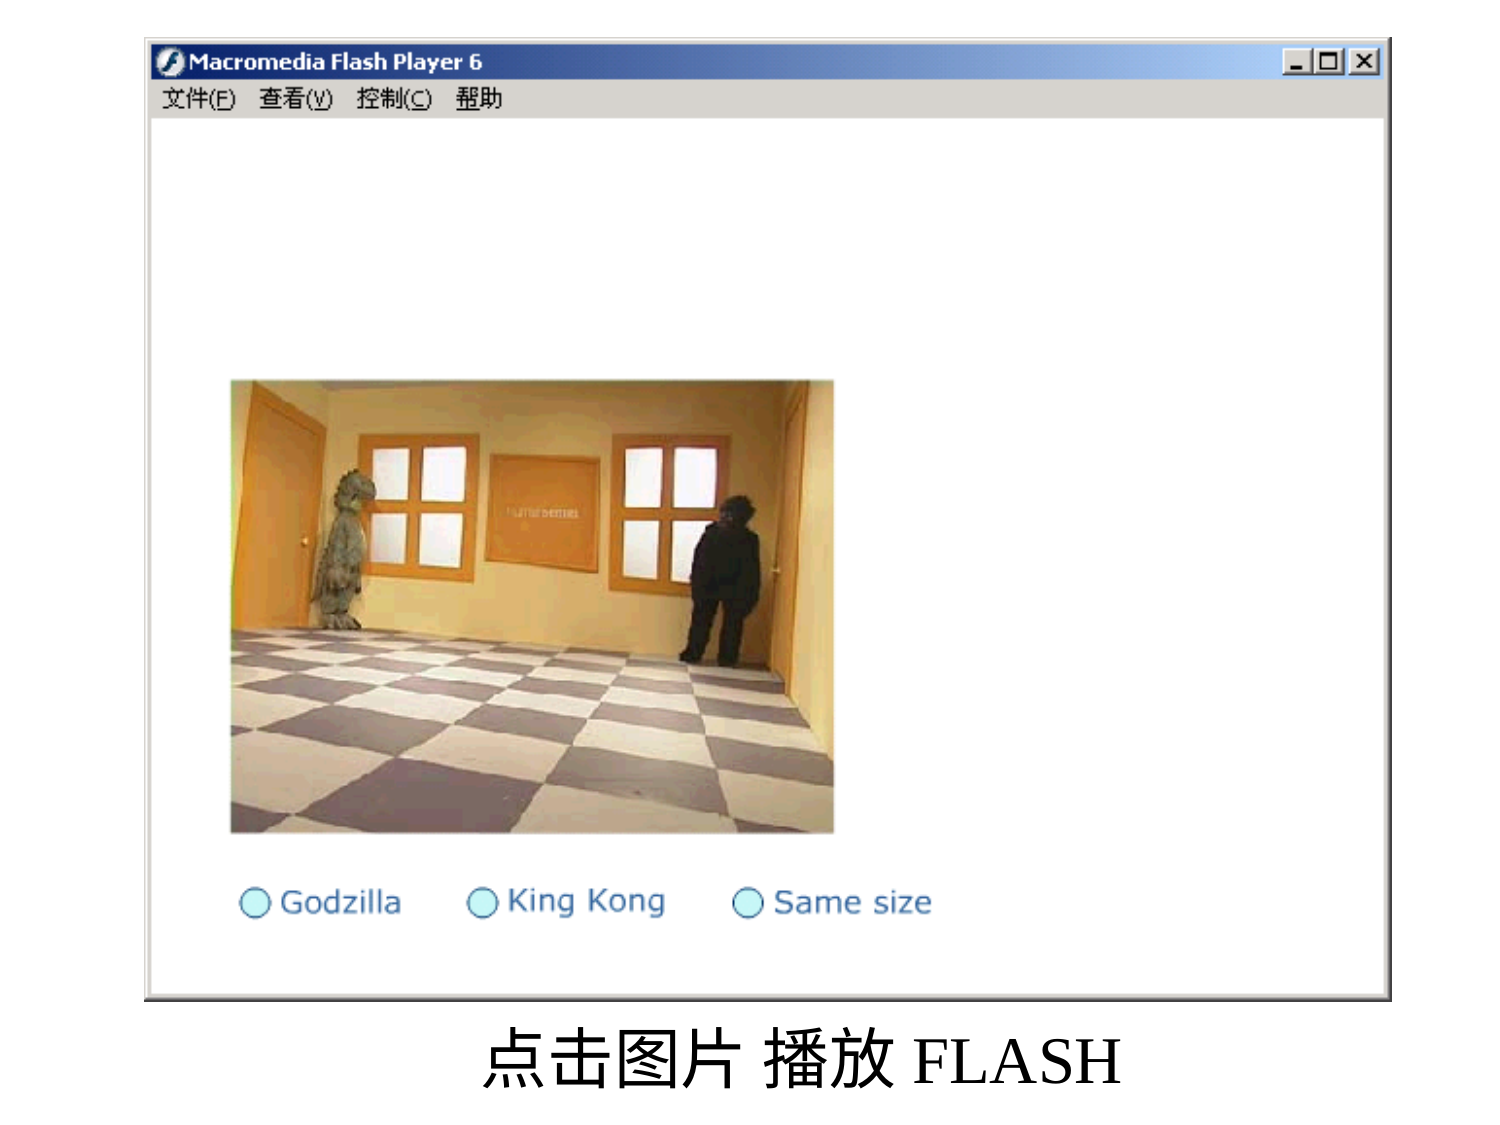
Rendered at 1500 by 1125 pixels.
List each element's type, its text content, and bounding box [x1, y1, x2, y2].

picture [144, 37, 1393, 1002]
text_box 点击图片 播放FLASH [449, 1010, 1154, 1090]
